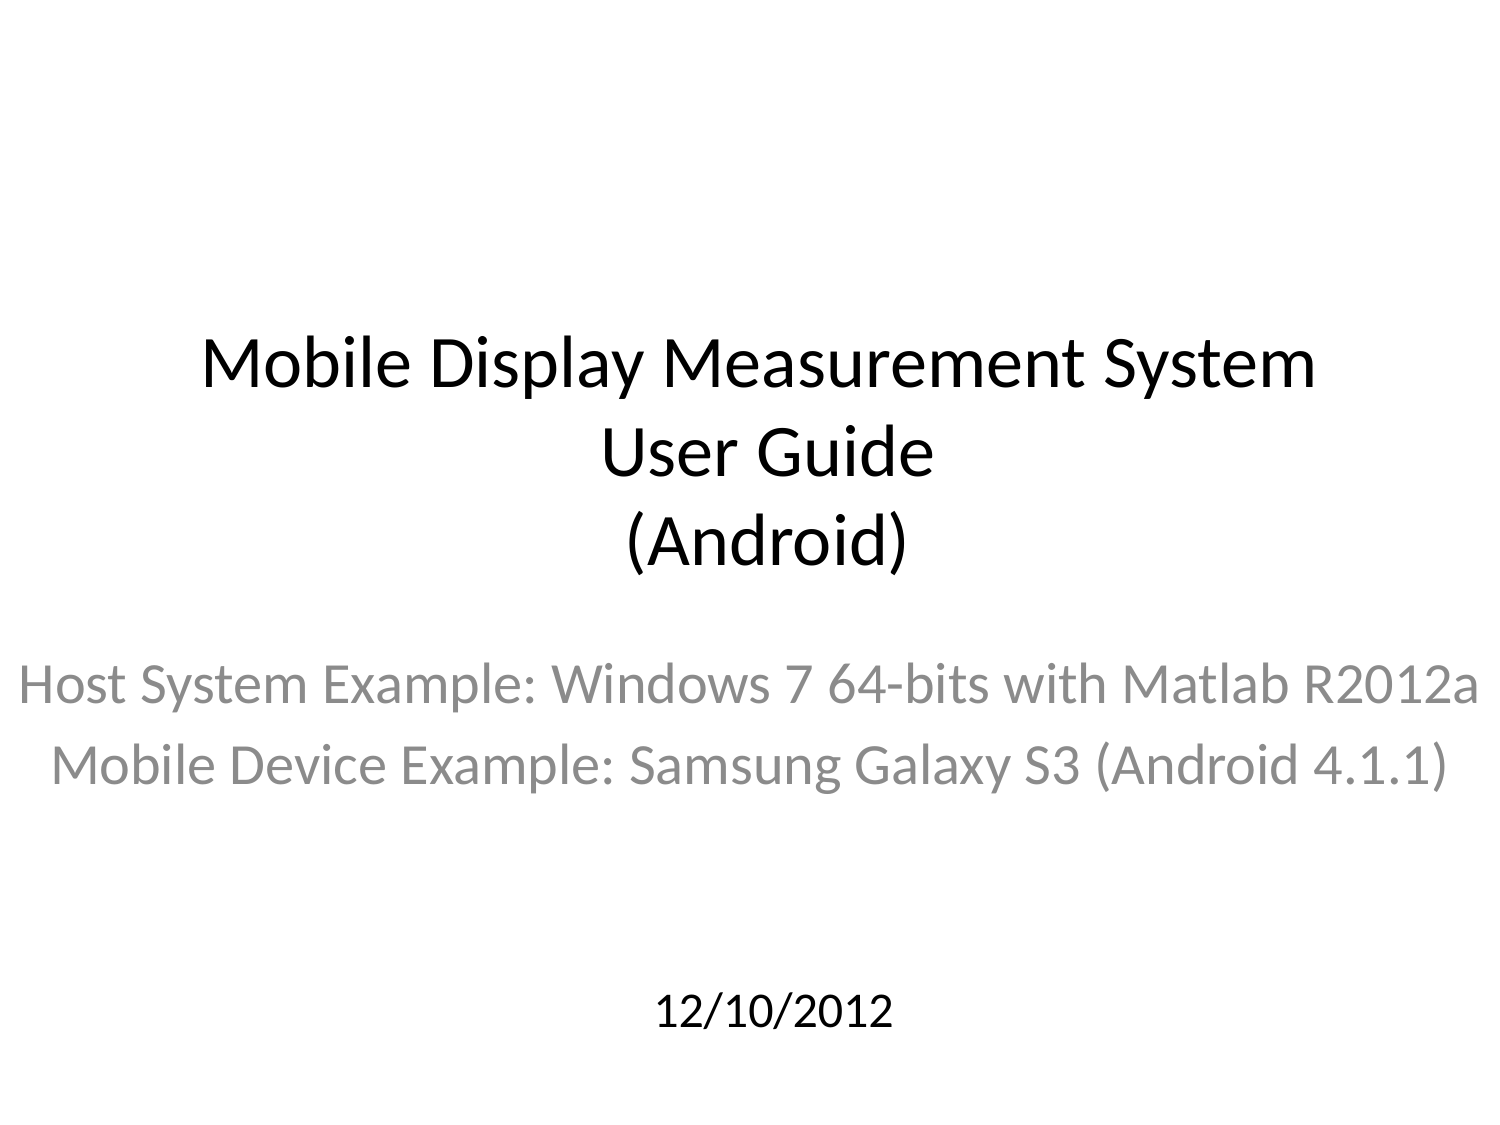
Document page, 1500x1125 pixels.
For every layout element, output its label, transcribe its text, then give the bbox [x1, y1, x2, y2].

text_box 12/10/2012 [265, 952, 1282, 1063]
subtitle Host System Example: Windows 7 64-bits with Matlab R2012a Mobile Device Example: Samsung Galaxy S3 (Android 4.1.1) [0, 637, 1500, 925]
title Mobile Display Measurement System User Guide (Android) [64, 302, 1471, 591]
